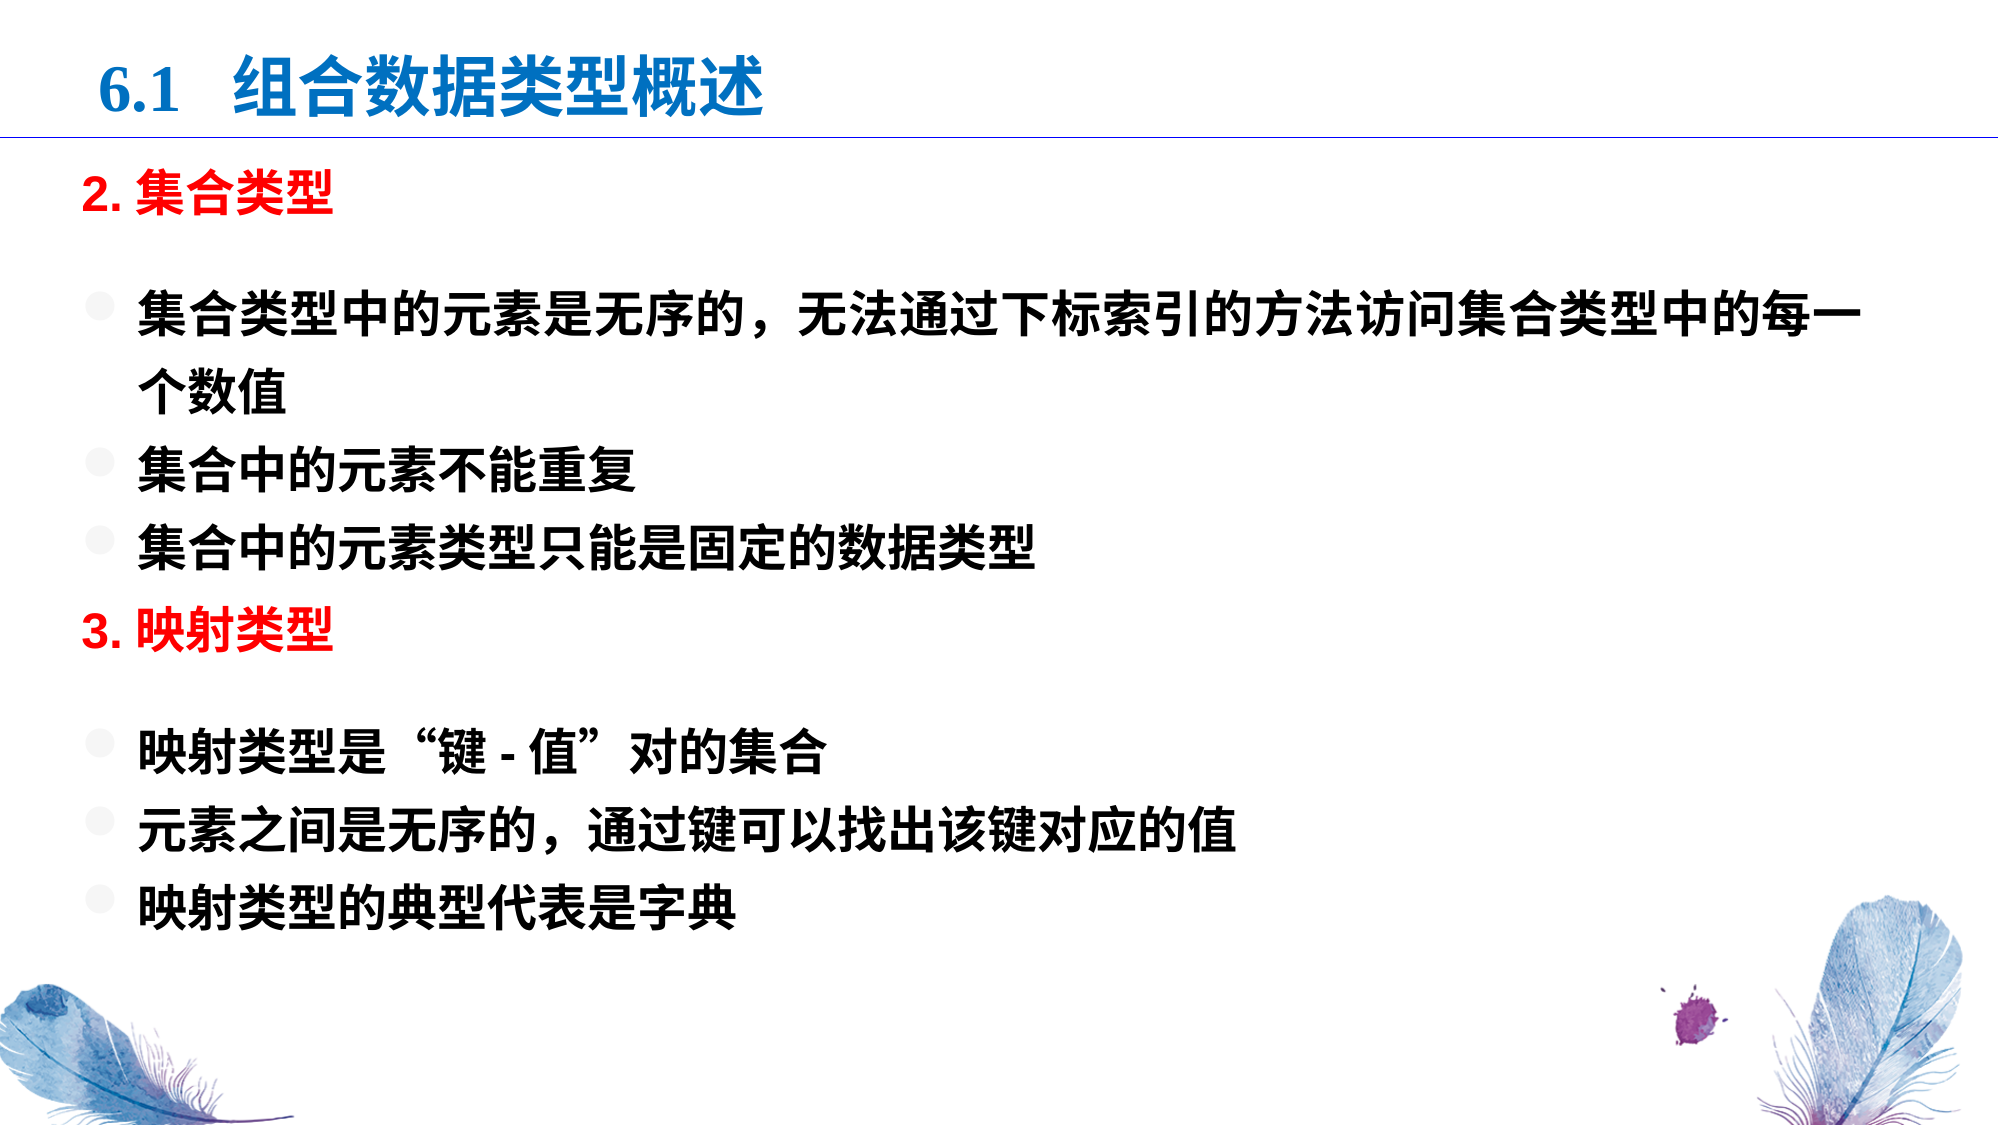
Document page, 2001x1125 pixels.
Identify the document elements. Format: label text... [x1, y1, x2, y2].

picture [0, 887, 2001, 1125]
text_box 映射类型是“键-值”对的集合 元素之间是无序的，通过键可以找出该键对应的值 映射类型的典型代表是字典 [66, 694, 1878, 944]
text_box 3.映射类型 [66, 591, 1234, 667]
text_box 集合类型中的元素是无序的，无法通过下标索引的方法访问集合类型中的每一个数值 集合中的元素不能重复 集合中的元素类型只能是固定的数据类型 [66, 257, 1878, 584]
title 6.1 组合数据类型概述 [83, 37, 2000, 150]
text_box 2.集合类型 [66, 154, 1234, 229]
